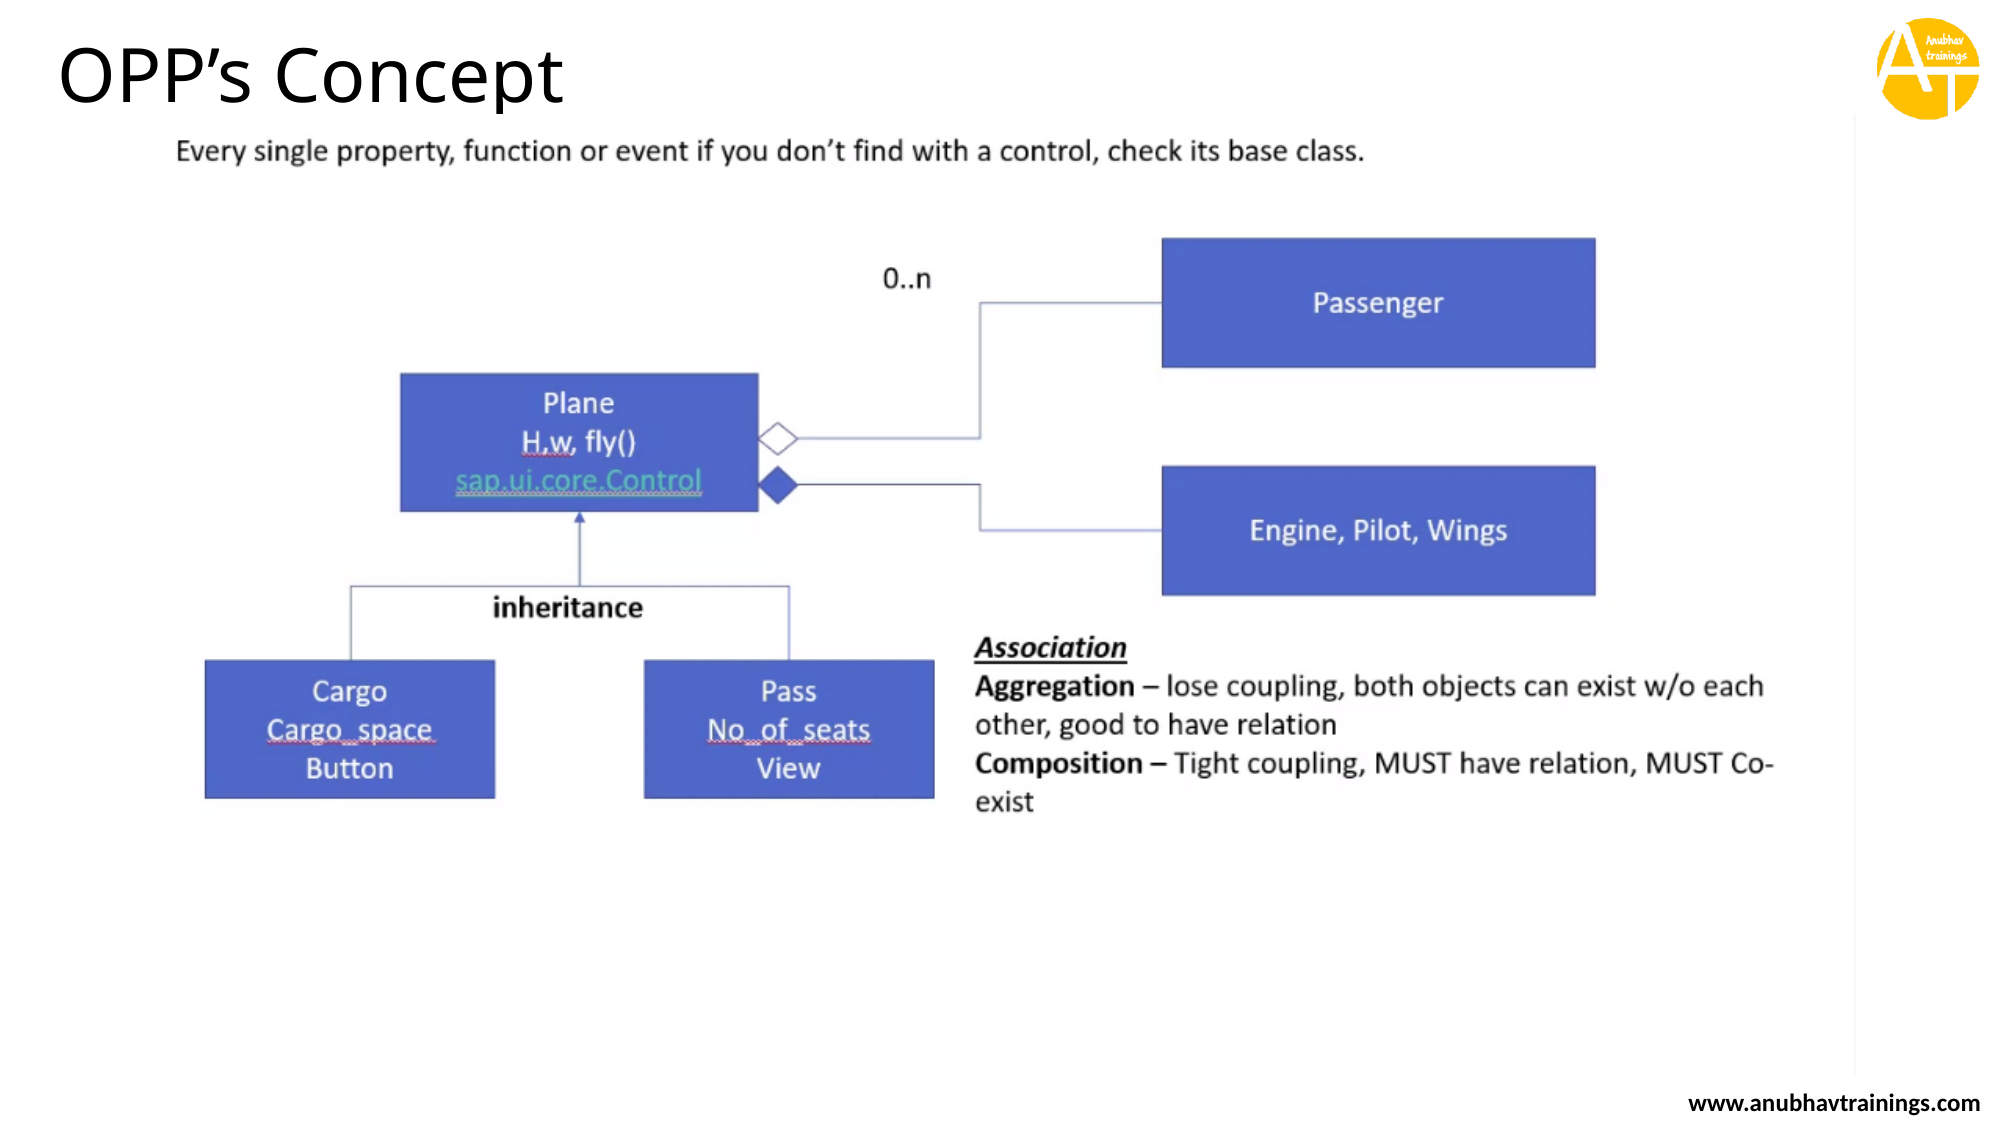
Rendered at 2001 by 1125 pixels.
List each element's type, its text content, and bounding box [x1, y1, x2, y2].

text_box OPP’s Concept [42, 30, 1319, 128]
picture [144, 114, 1856, 1075]
footer www.anubhavtrainings.com [1669, 1089, 2000, 1114]
picture [1866, 11, 1985, 128]
